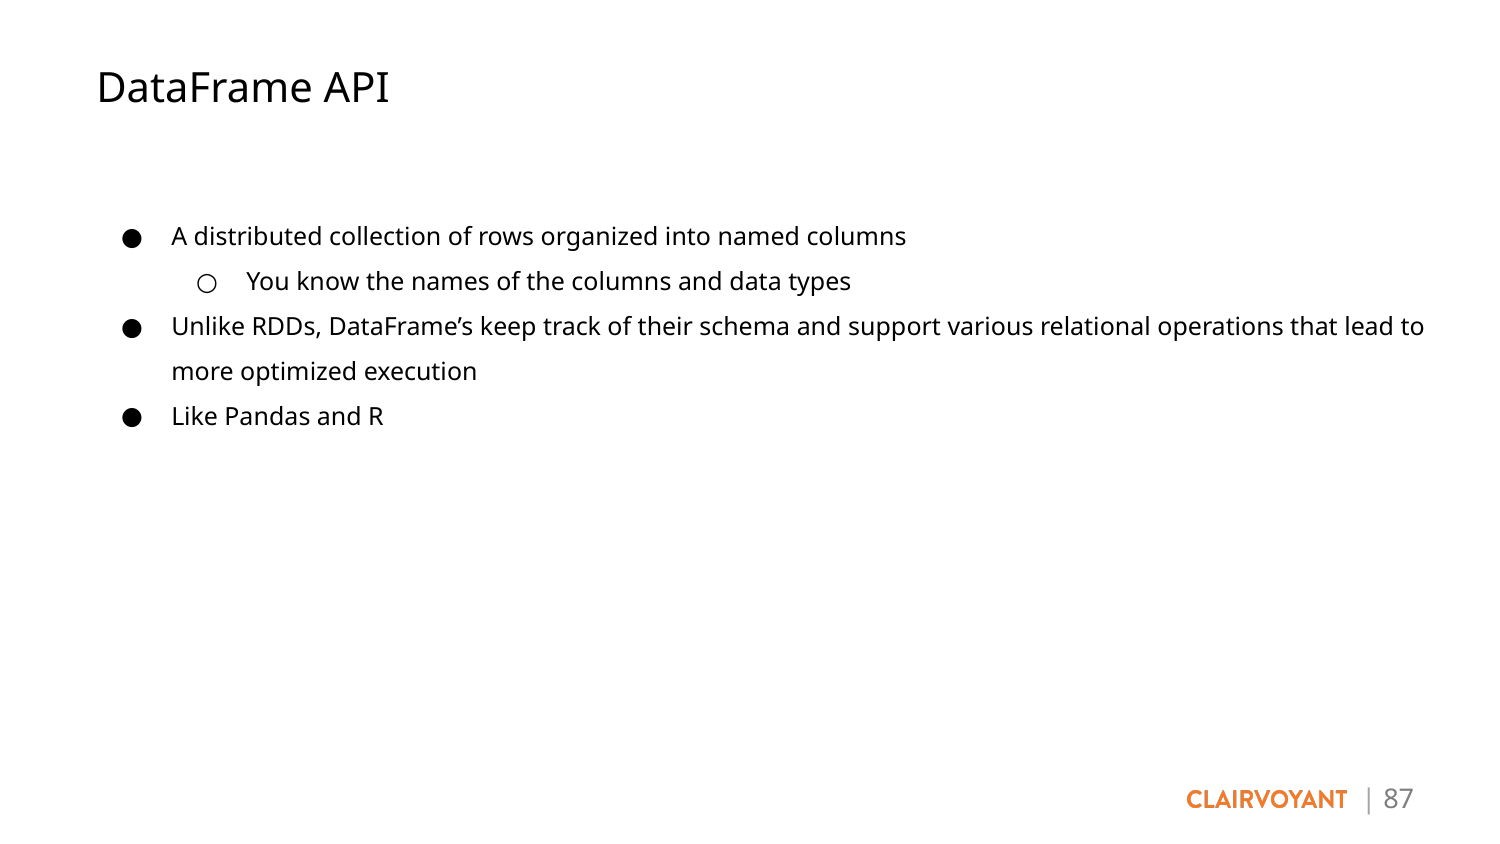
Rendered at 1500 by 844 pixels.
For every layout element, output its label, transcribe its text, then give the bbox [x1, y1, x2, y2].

list A distributed collection of rows organized into named columns You know the names of the columns and data types Unlike RDDs, DataFrame’s keep track of their schema and support various relational operations that lead to more optimized execution Like Pandas and R [81, 190, 1479, 752]
text_box DataFrame API [81, 45, 1412, 126]
picture [1187, 790, 1347, 808]
